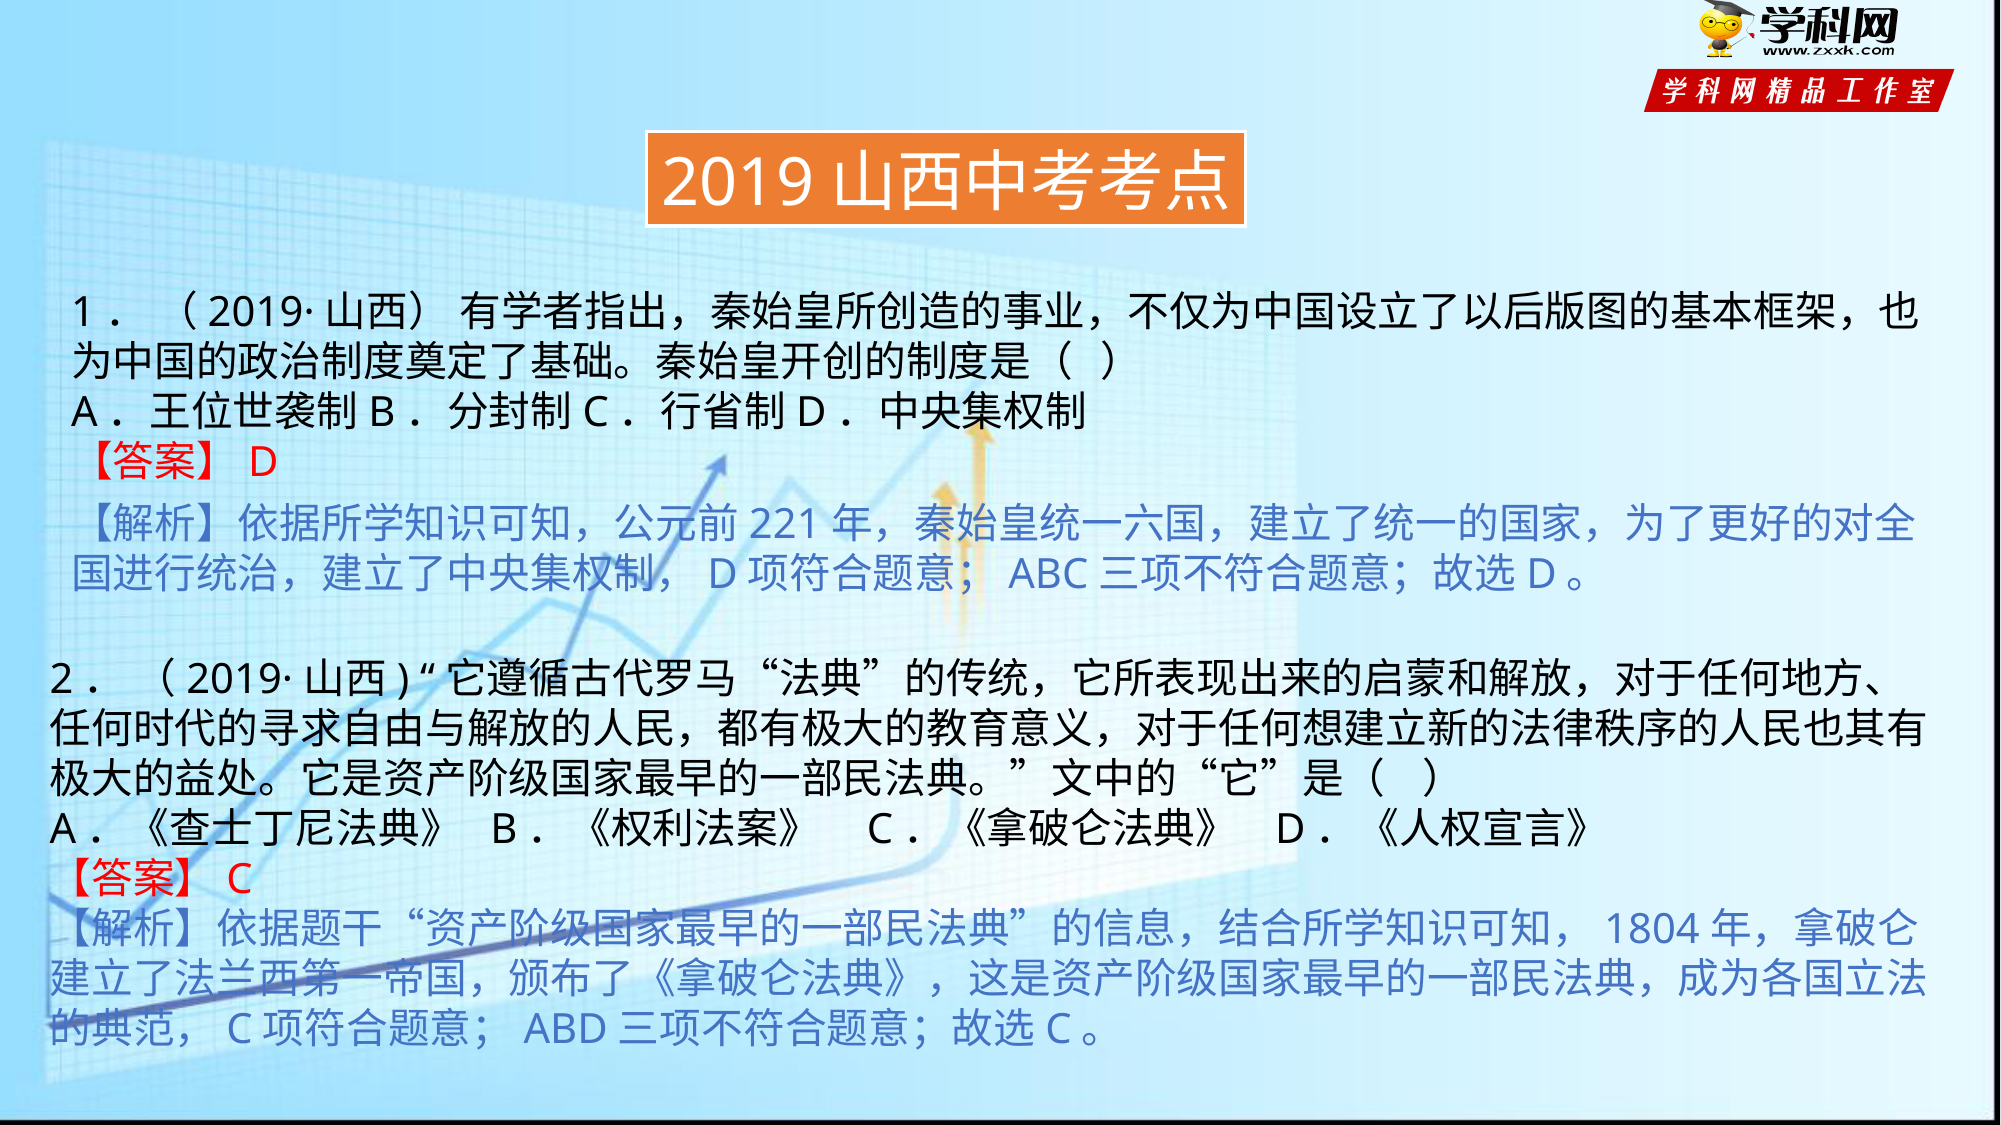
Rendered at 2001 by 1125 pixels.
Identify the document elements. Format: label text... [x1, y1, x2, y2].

picture [0, 0, 2001, 1125]
text_box 1． （2019·山西） 有学者指出，秦始皇所创造的事业，不仅为中国设立了以后版图的基本框架，也为中国的政治制度奠定了基础。秦始皇开创的制度是（ ） A．王位世袭制B．分封制C．行省制D．中央集权制 【答案】D 【解析】依据所学知识可知，公元前221年，秦始皇统一六国，建立了统一的国家，为了更好的对全国进行统治，建立了中央集权制，D项符合题意；ABC三项不符合题意；故选D。 [56, 277, 1970, 605]
text_box 2． （2019·山西) “它遵循古代罗马“法典”的传统，它所表现出来的启蒙和解放，对于任何地方、任何时代的寻求自由与解放的人民，都有极大的教育意义，对于任何想建立新的法律秩序的人民也其有极大的益处。它是资产阶级国家最早的一部民法典。”文中的“它”是（ ） A．《查士丁尼法典》 B．《权利法案》 C．《拿破仑法典》 D．《人权宣言》 【答案】C 【解析】依据题干“资产阶级国家最早的一部民法典”的信息，结合所学知识可知，1804年，拿破仑建立了法兰西第一帝国，颁布了《拿破仑法典》，这是资产阶级国家最早的一部民法典，成为各国立法的典范，C项符合题意；ABD三项不符合题意；故选C。 [34, 644, 1948, 1060]
text_box 2019山西中考考点 [645, 130, 1247, 228]
